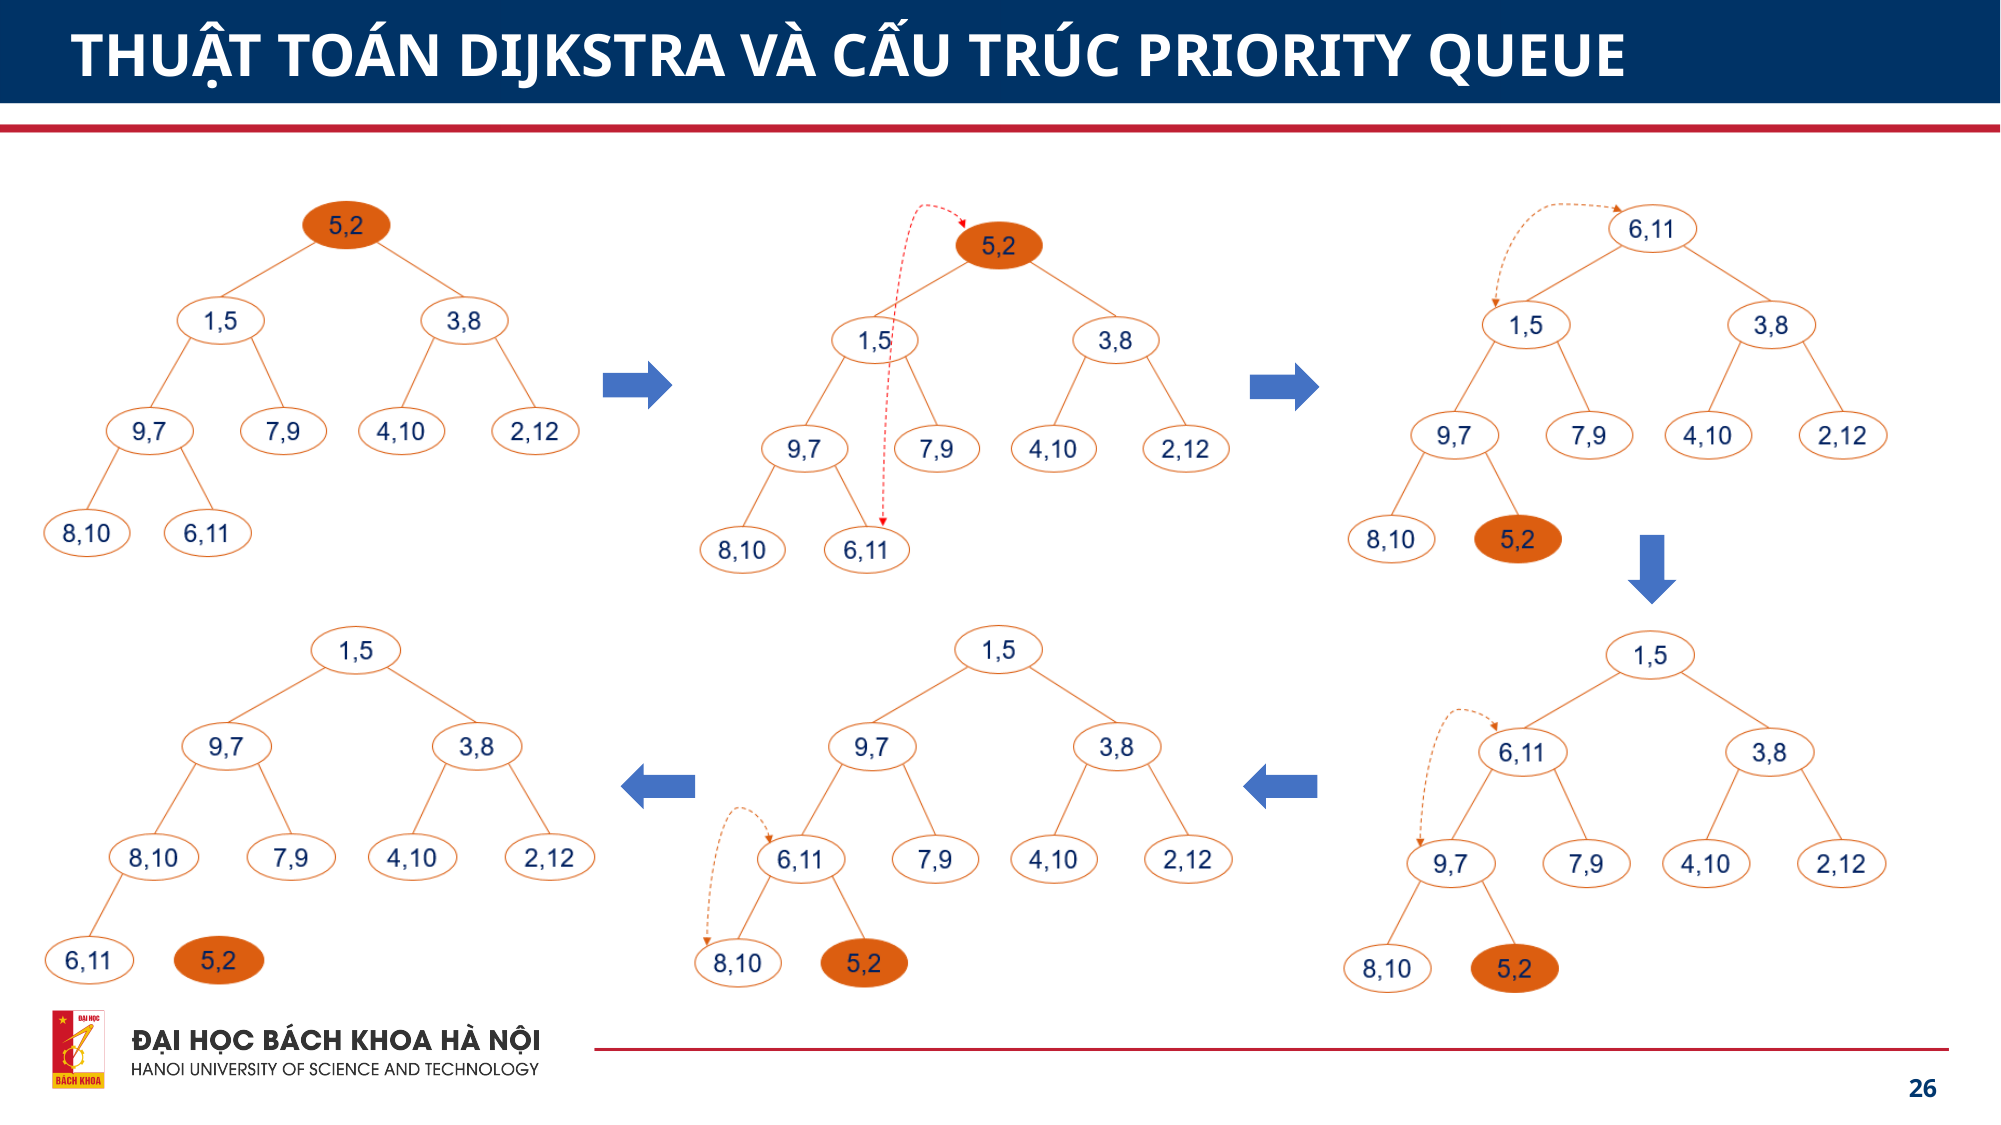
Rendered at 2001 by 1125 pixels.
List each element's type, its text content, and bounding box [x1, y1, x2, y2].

text_box [1248, 359, 1321, 414]
title THUẬT TOÁN DIJKSTRA VÀ CẤU TRÚC PRIORITY QUEUE [55, 18, 1945, 90]
text_box [1625, 571, 1680, 606]
text_box [1241, 760, 1319, 812]
picture [0, 0, 2001, 1125]
text_box [601, 358, 674, 412]
slide_number 26 [1502, 1065, 1953, 1125]
text_box [619, 760, 688, 812]
